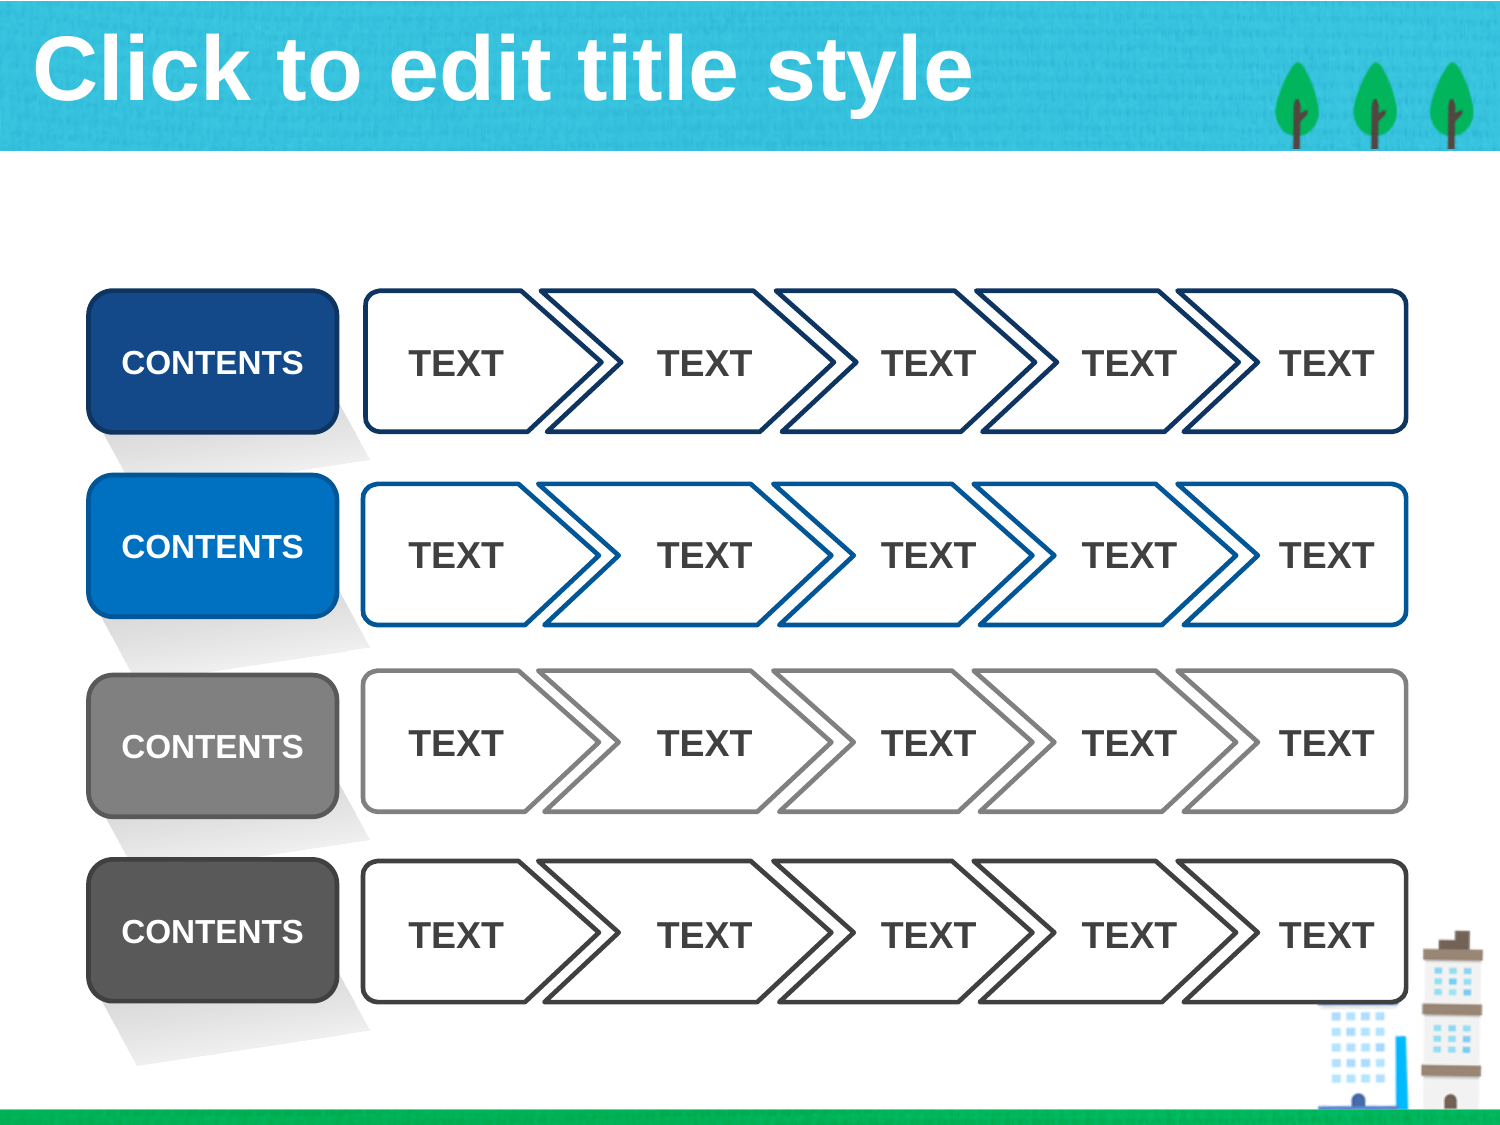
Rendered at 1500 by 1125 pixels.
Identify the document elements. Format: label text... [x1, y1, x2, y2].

text_box CONTENTS [106, 333, 320, 389]
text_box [362, 860, 1407, 1003]
text_box [86, 288, 340, 435]
picture [0, 1, 1500, 151]
text_box [86, 472, 340, 619]
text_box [362, 483, 1407, 626]
text_box CONTENTS [106, 518, 320, 574]
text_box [362, 670, 1407, 812]
text_box [100, 402, 372, 472]
title Click to edit title style [17, 0, 1095, 140]
text_box [99, 972, 372, 1068]
text_box [104, 782, 372, 857]
text_box CONTENTS [106, 718, 320, 773]
text_box [98, 589, 372, 672]
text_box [365, 290, 1407, 433]
text_box [86, 857, 340, 1004]
text_box [86, 672, 340, 819]
picture [0, 916, 1500, 1125]
text_box CONTENTS [106, 902, 320, 958]
